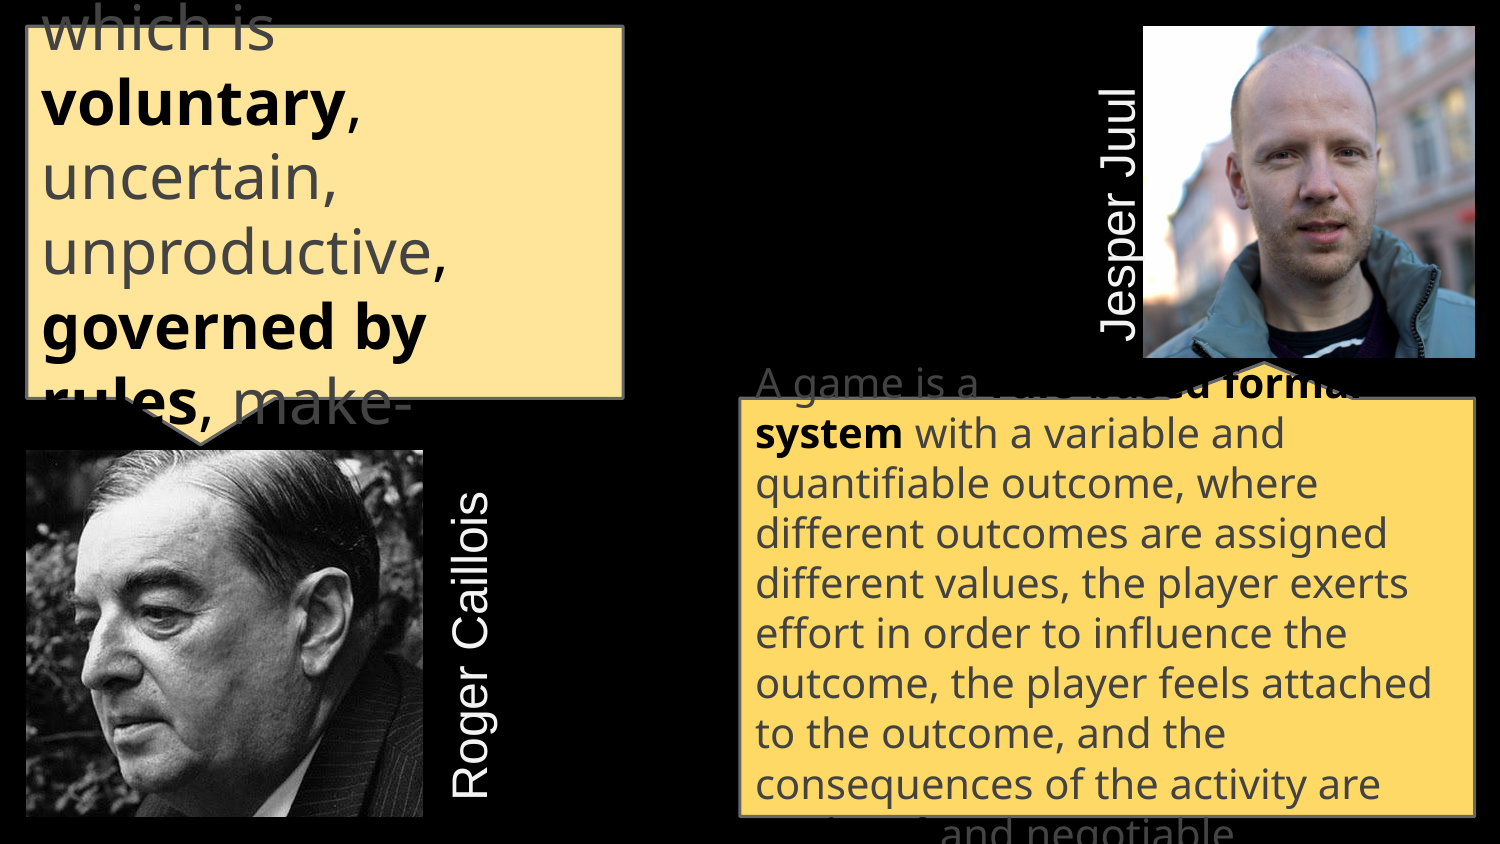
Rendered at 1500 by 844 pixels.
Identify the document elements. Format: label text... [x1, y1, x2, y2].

text_box Jesper Juul [1069, 0, 1145, 358]
text_box Roger Caillois [423, 450, 498, 817]
picture [26, 450, 423, 817]
text_box A game is a rule-based formal system with a variable and quantifiable outcome, where different outcomes are assigned different values, the player exerts effort in order to influence the outcome, the player feels attached to the outcome, and the consequences of the activity are optional and negotiable. [739, 365, 1475, 817]
text_box Game is an activity which is voluntary, uncertain, unproductive, governed by rules, make-believe. [26, 26, 624, 445]
picture [1143, 25, 1475, 358]
